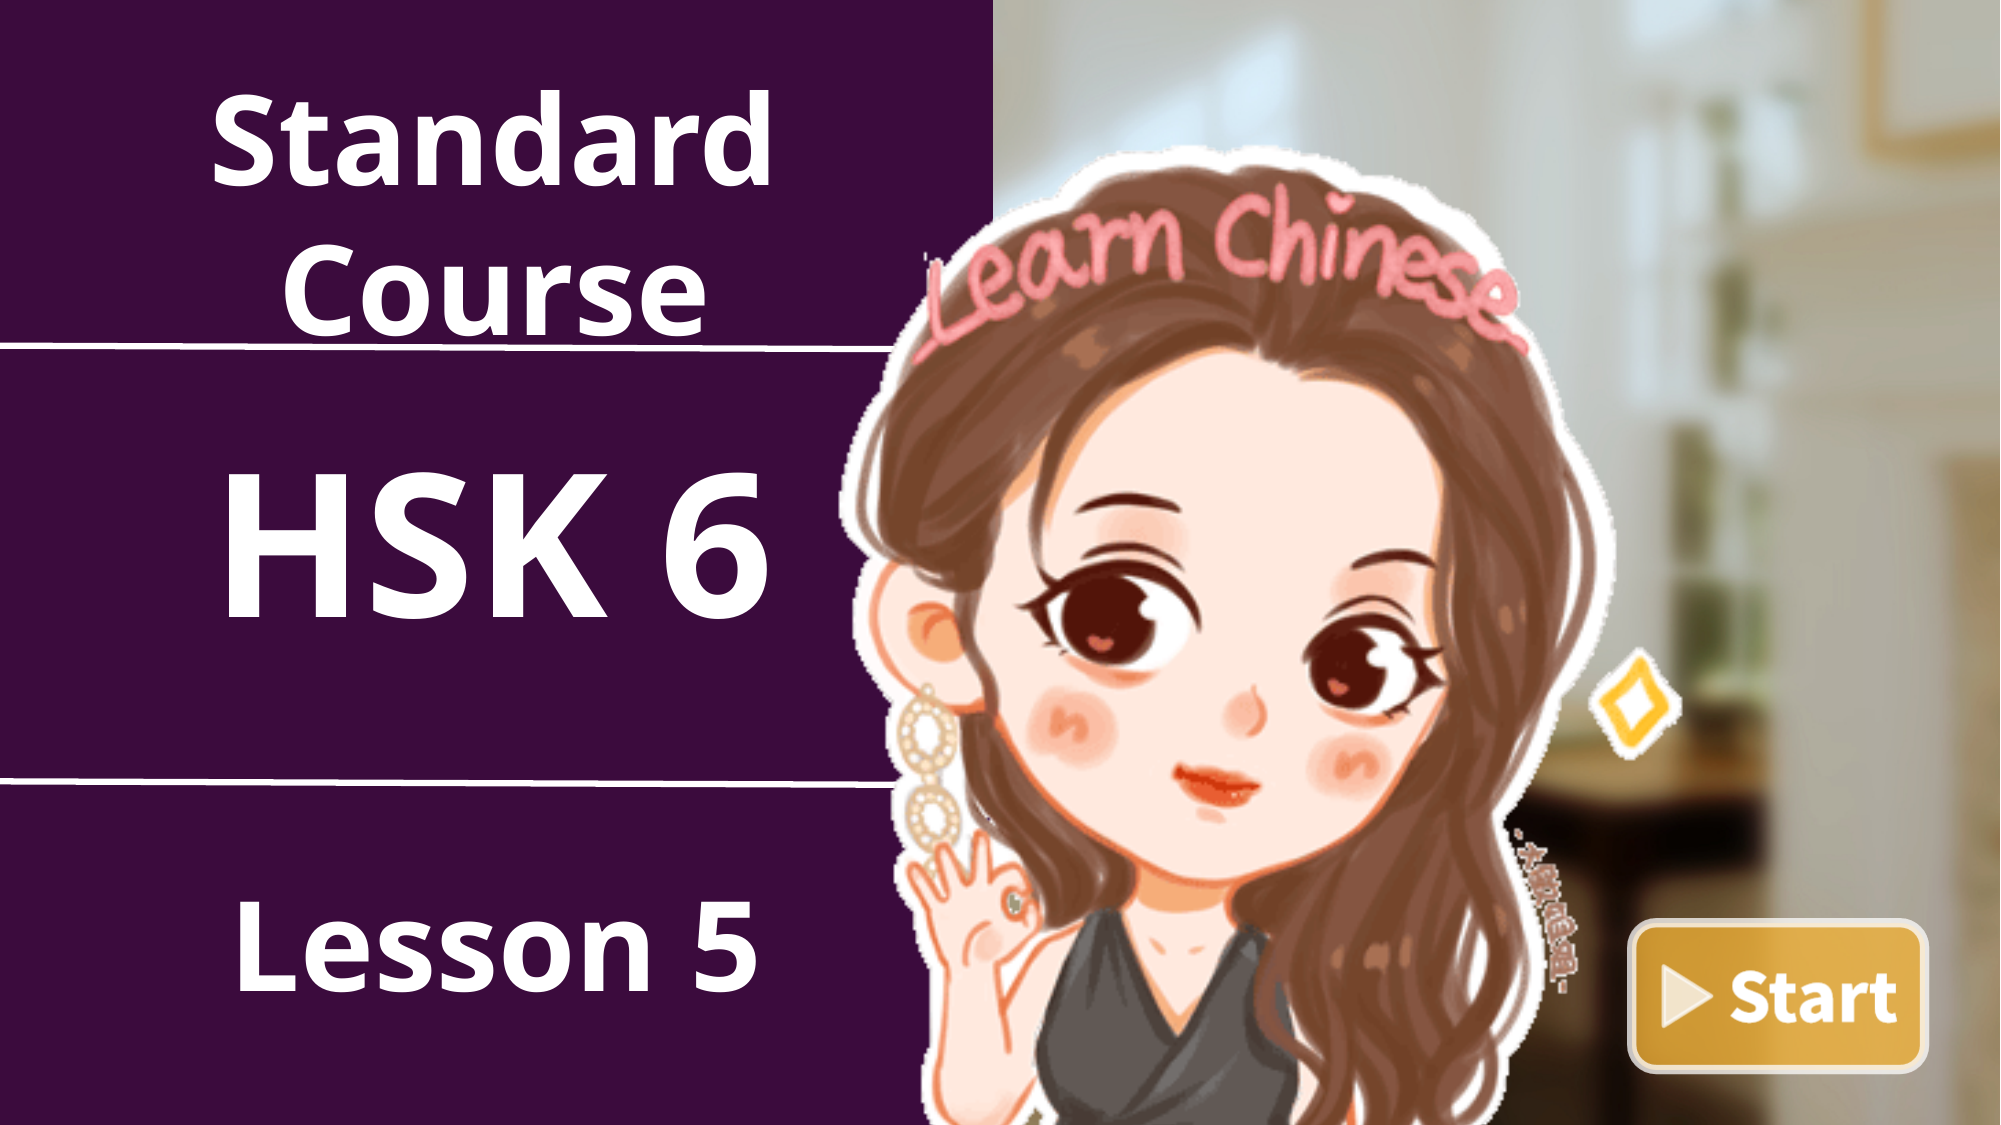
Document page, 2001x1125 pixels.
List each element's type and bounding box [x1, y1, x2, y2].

text_box [0, 0, 2000, 1125]
